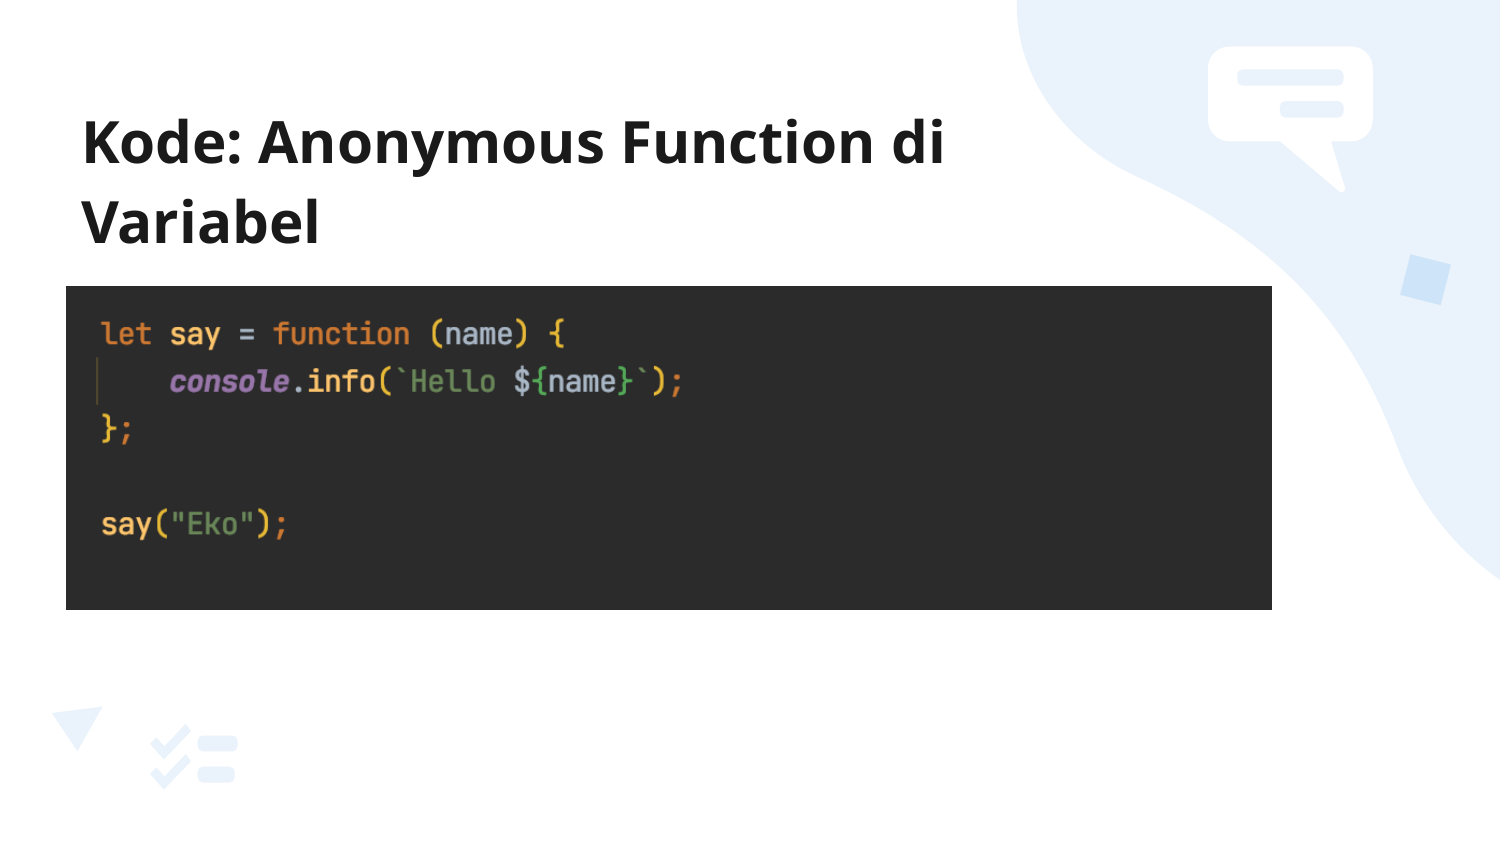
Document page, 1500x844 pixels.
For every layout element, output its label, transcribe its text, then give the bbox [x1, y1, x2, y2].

text_box [66, 249, 1500, 325]
title Kode: Anonymous Function di Variabel [66, 79, 1030, 191]
picture [65, 286, 1273, 610]
